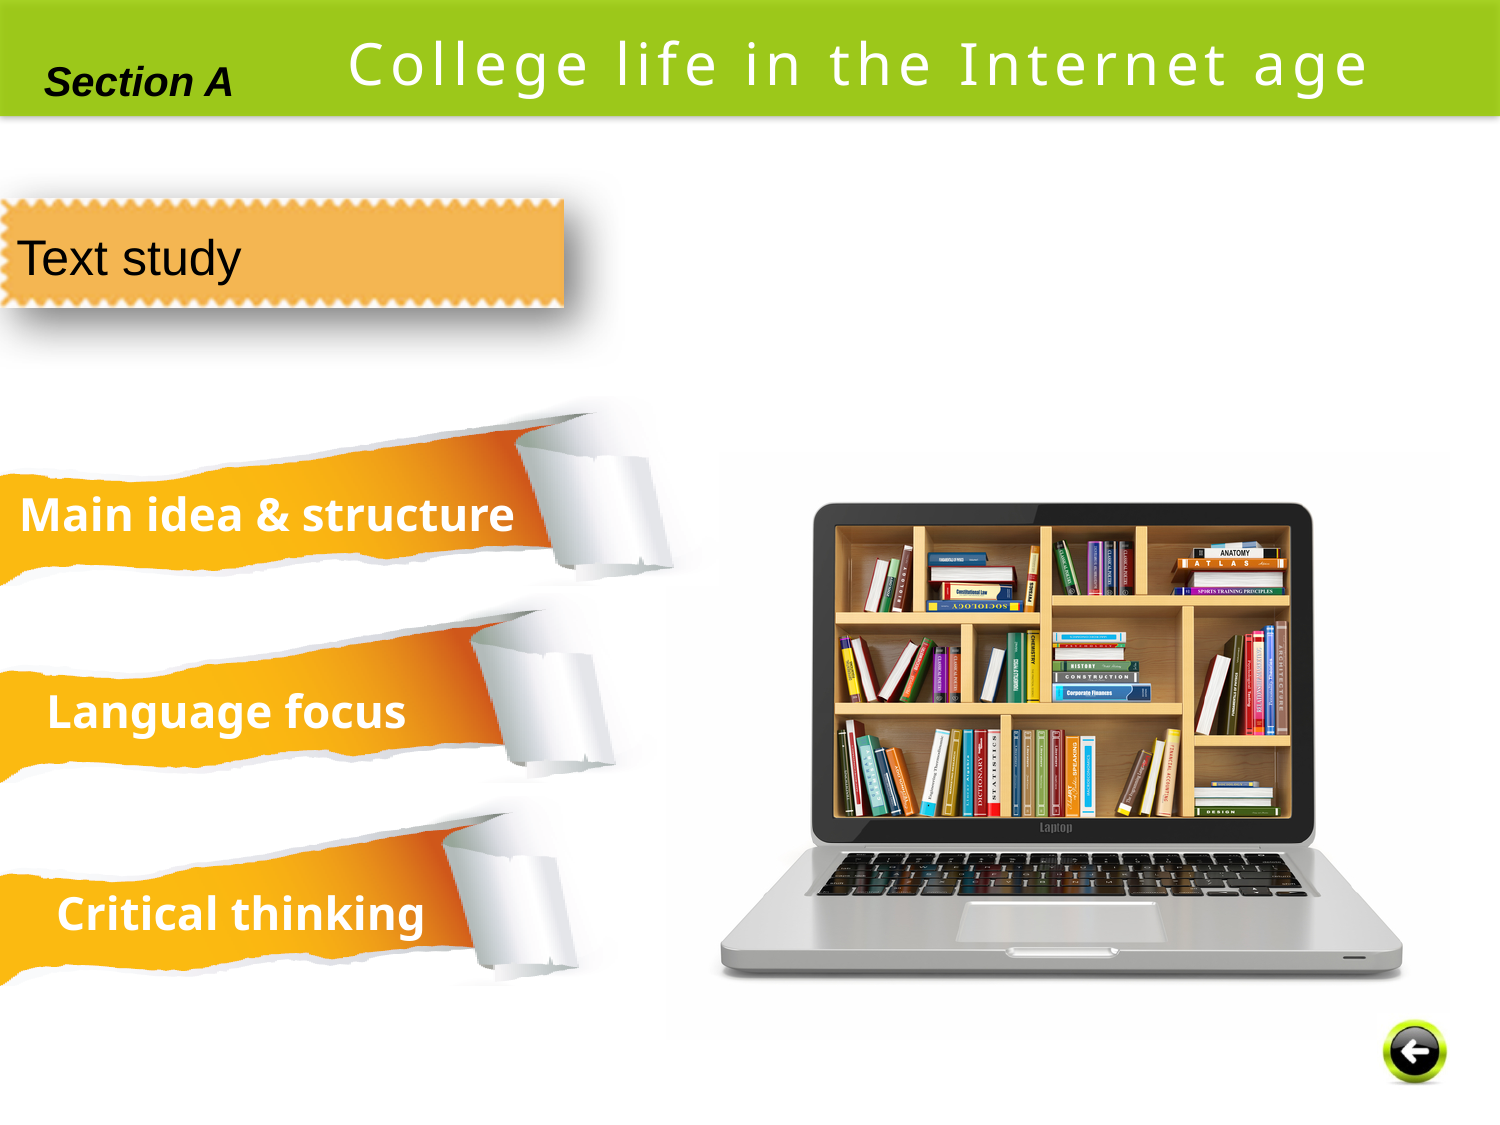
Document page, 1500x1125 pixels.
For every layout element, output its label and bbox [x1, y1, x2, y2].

picture [0, 396, 1450, 1090]
picture [0, 198, 564, 309]
picture [0, 796, 618, 987]
picture [0, 593, 657, 783]
text_box [0, 0, 1500, 117]
